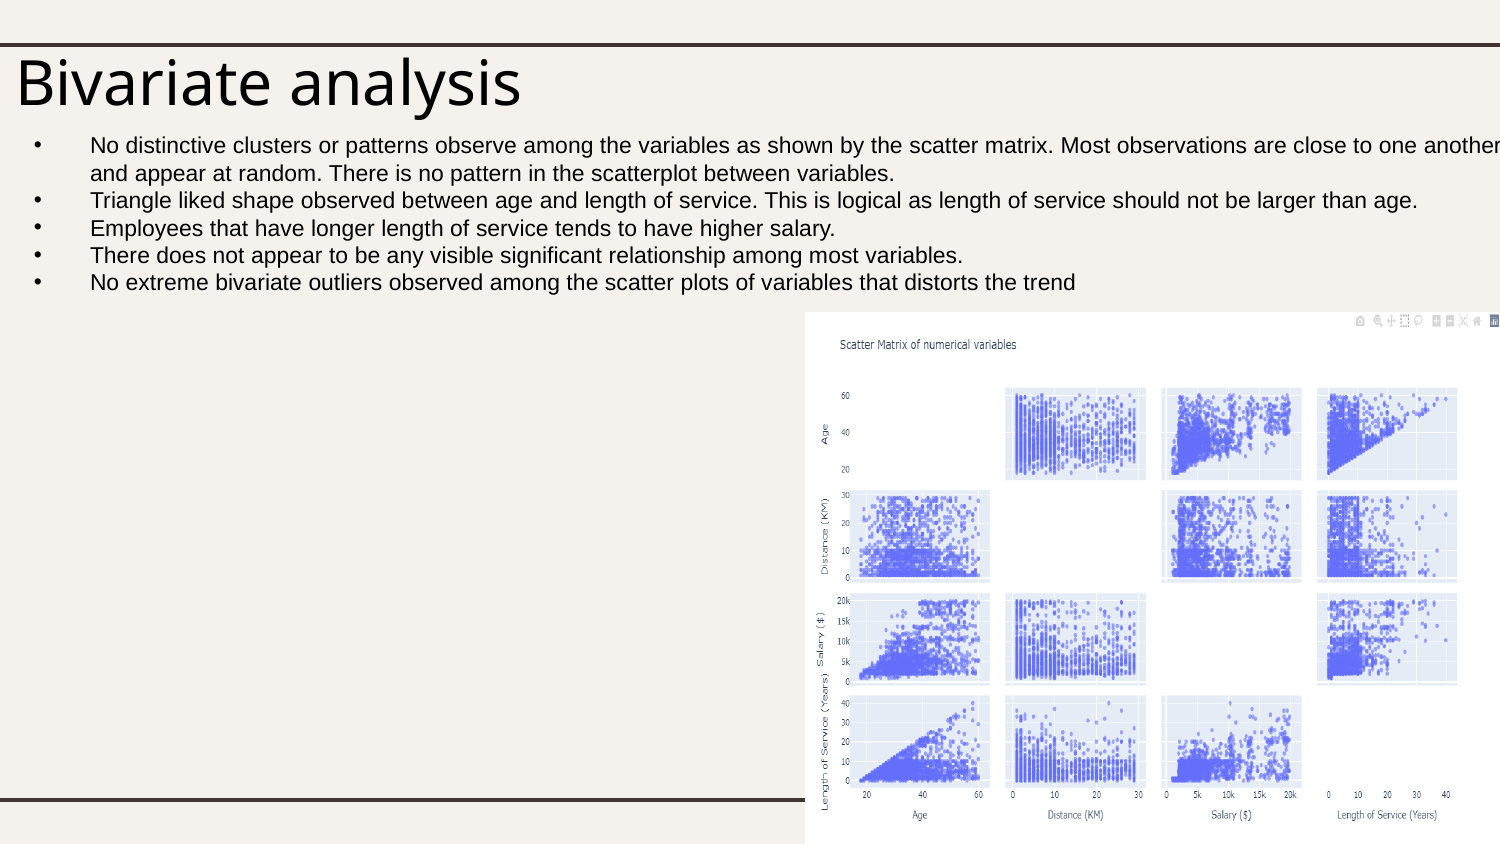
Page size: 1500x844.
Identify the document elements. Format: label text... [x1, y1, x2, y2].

subtitle No distinctive clusters or patterns observe among the variables as shown by the scatter matrix. Most observations are close to one another and appear at random. There is no pattern in the scatterplot between variables. Triangle liked shape observed between age and length of service. This is logical as length of service should not be larger than age. Employees that have longer length of service tends to have higher salary. There does not appear to be any visible significant relationship among most variables. No extreme bivariate outliers observed among the scatter plots of variables that distorts the trend [0, 115, 1500, 581]
title Bivariate analysis [0, 44, 1400, 115]
picture [805, 312, 1500, 844]
